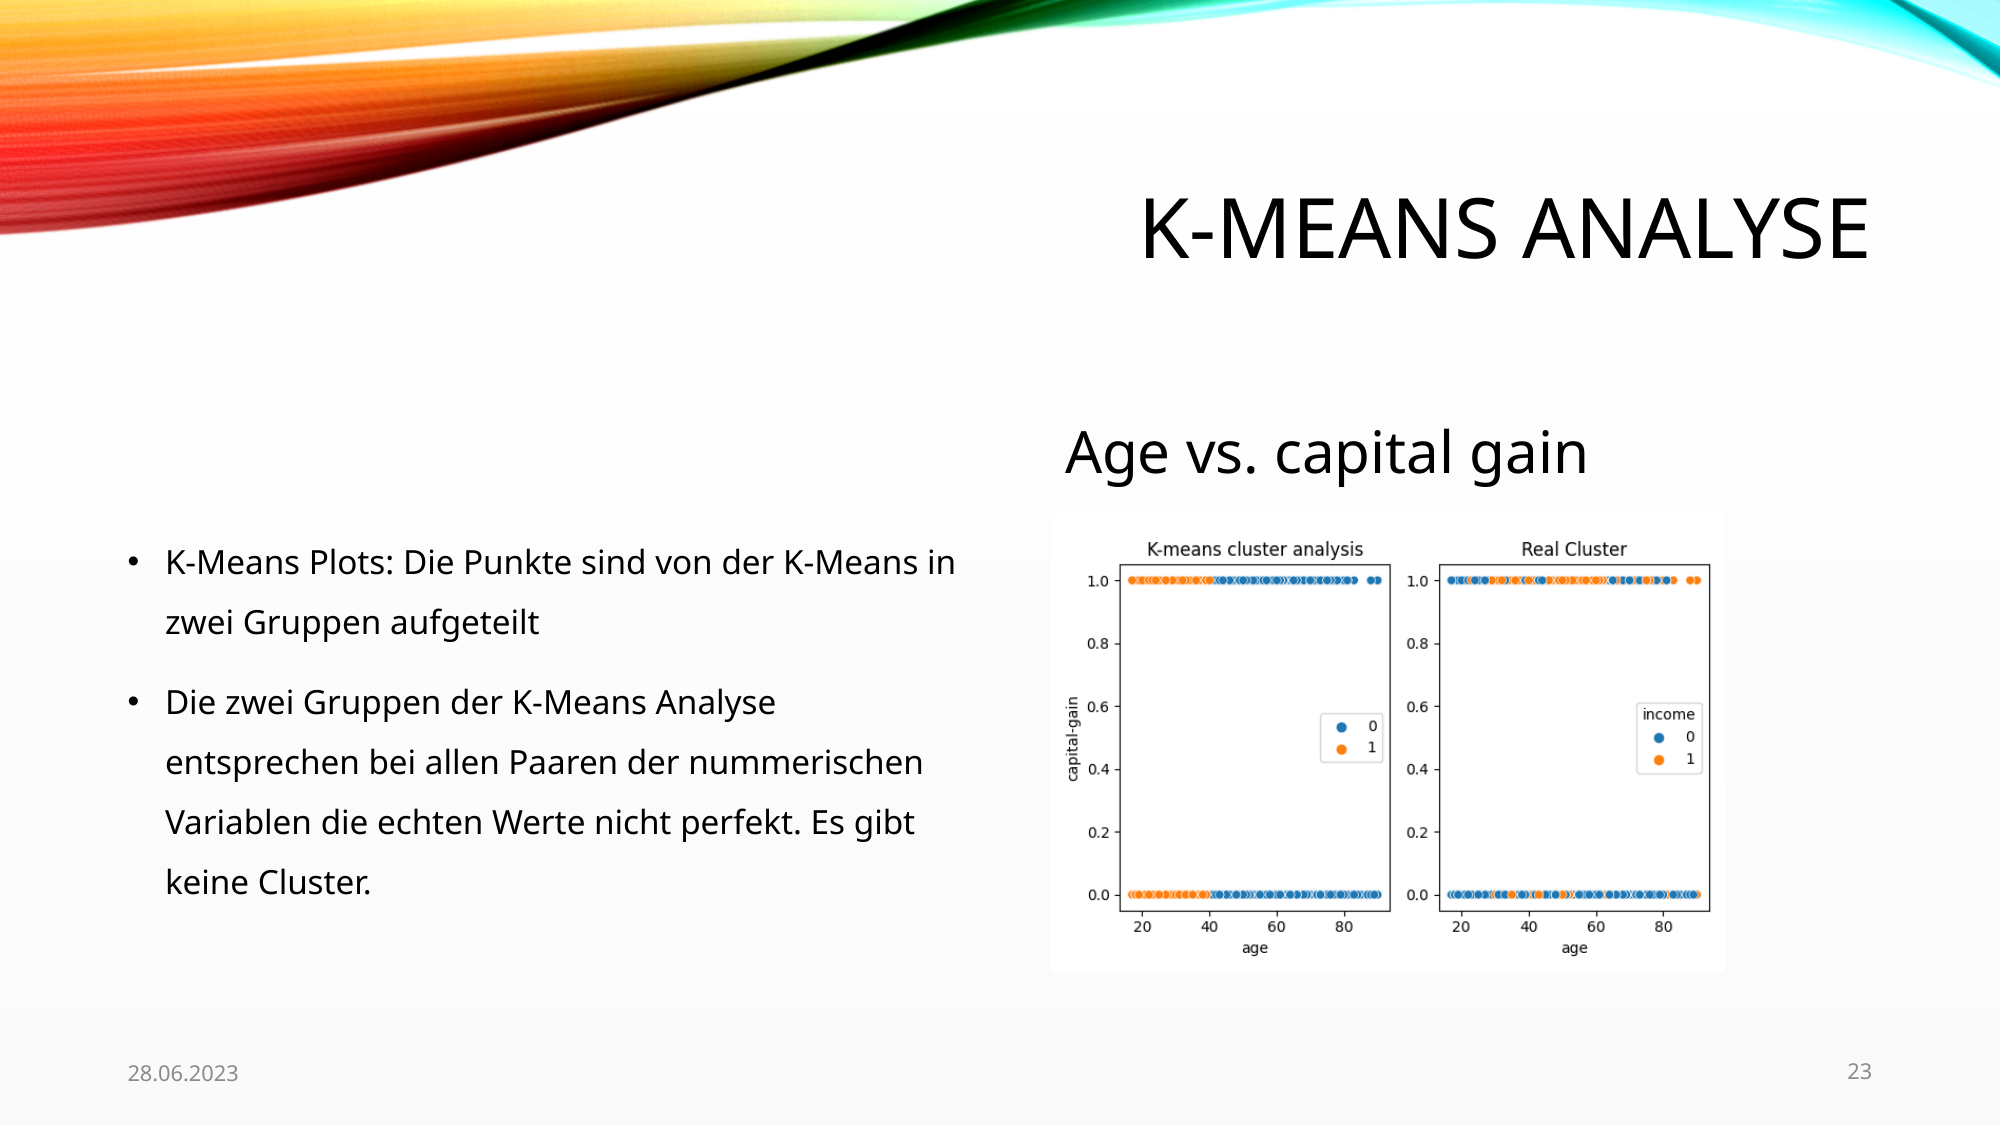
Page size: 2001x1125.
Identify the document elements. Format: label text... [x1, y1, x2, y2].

picture [0, 0, 2000, 237]
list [1049, 513, 1726, 972]
list K-Means Plots: Die Punkte sind von der K-Means in zwei Gruppen aufgeteilt Die zwei Gruppen der K-Means Analyse entsprechen bei allen Paaren der nummerischen Variablen die echten Werte nicht perfekt. Es gibt keine Cluster. [112, 513, 984, 1021]
title K-Means analyse [474, 125, 1888, 338]
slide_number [112, 1042, 590, 1103]
list Age vs. capital gain [1050, 358, 1888, 494]
slide_number 23 [1437, 1042, 1888, 1103]
